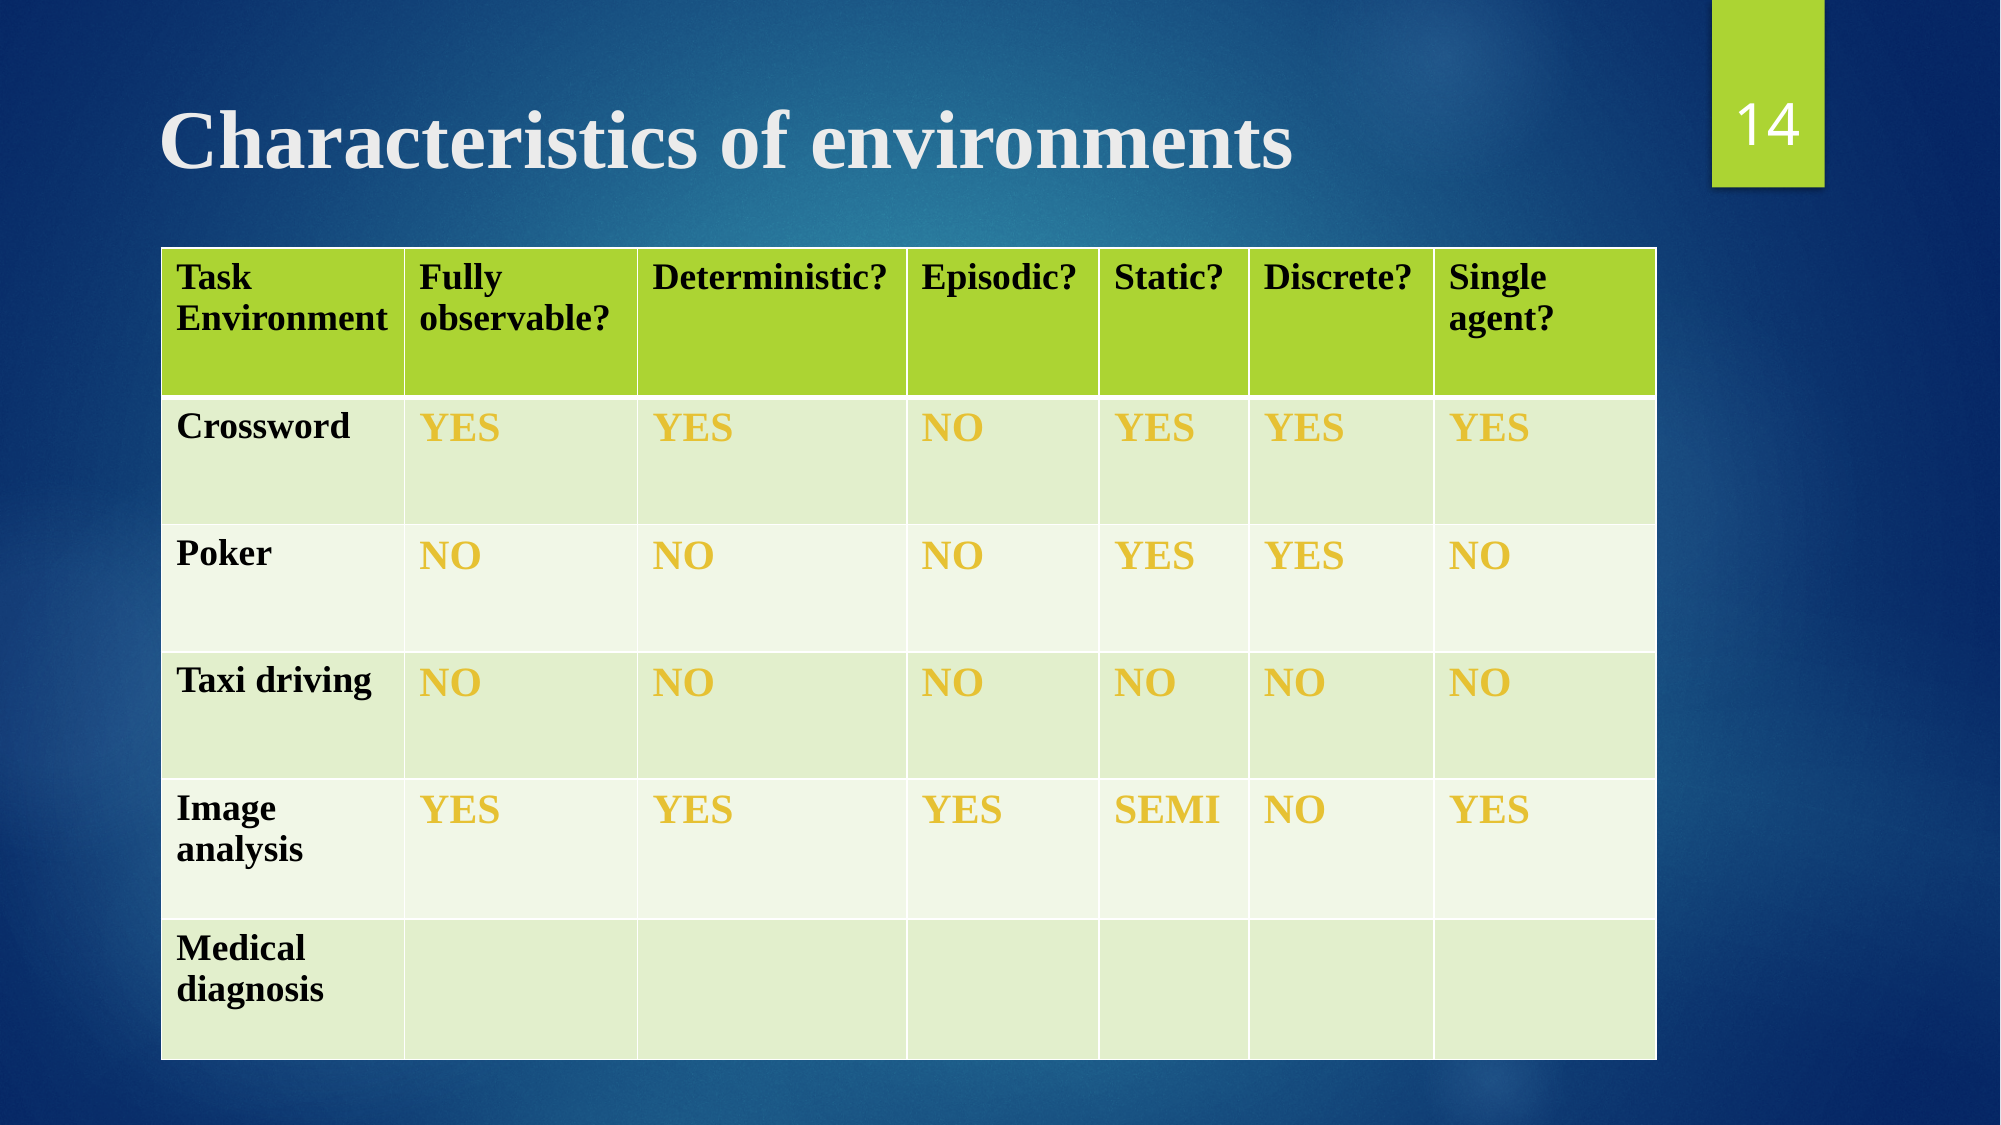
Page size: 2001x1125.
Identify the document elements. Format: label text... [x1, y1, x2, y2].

table_cell YES [638, 780, 906, 918]
table_cell YES [405, 780, 637, 918]
table_header Deterministic? [638, 249, 906, 395]
table_cell Taxi driving [162, 653, 404, 778]
title Characteristics of environments [143, 77, 1687, 204]
table_cell YES [1100, 400, 1248, 524]
table_cell [405, 920, 637, 1059]
table_cell NO [1250, 653, 1433, 778]
table_cell YES [1100, 525, 1248, 651]
table_cell NO [1435, 525, 1655, 651]
table_cell NO [405, 653, 637, 778]
table_cell [1250, 920, 1433, 1059]
table_header Static? [1100, 249, 1248, 395]
table_cell YES [1250, 525, 1433, 651]
picture [0, 0, 2001, 1125]
table_cell [1100, 920, 1248, 1059]
table_cell NO [405, 525, 637, 651]
table_cell [1435, 920, 1655, 1059]
table_cell YES [638, 400, 906, 524]
table_cell NO [1435, 653, 1655, 778]
table_header Single agent? [1435, 249, 1655, 395]
table_cell NO [1100, 653, 1248, 778]
table_cell YES [405, 400, 637, 524]
table_cell NO [908, 400, 1098, 524]
table_cell [908, 920, 1098, 1059]
table_cell NO [908, 653, 1098, 778]
table_cell Poker [162, 525, 404, 651]
table_header Episodic? [908, 249, 1098, 395]
table_cell [638, 920, 906, 1059]
table_cell SEMI [1100, 780, 1248, 918]
table_cell YES [1435, 780, 1655, 918]
table_cell YES [1250, 400, 1433, 524]
table_cell NO [638, 653, 906, 778]
table_cell NO [908, 525, 1098, 651]
table_cell YES [908, 780, 1098, 918]
slide_number ‹#› [1698, 48, 1836, 175]
table_cell NO [638, 525, 906, 651]
table_cell YES [1435, 400, 1655, 524]
table_cell NO [1250, 780, 1433, 918]
table_cell Medical diagnosis [162, 920, 404, 1059]
table_header Task Environment [162, 249, 404, 395]
table_header Discrete? [1250, 249, 1433, 395]
table_header Fully observable? [405, 249, 637, 395]
table_cell Image analysis [162, 780, 404, 918]
table_cell Crossword [162, 400, 404, 524]
